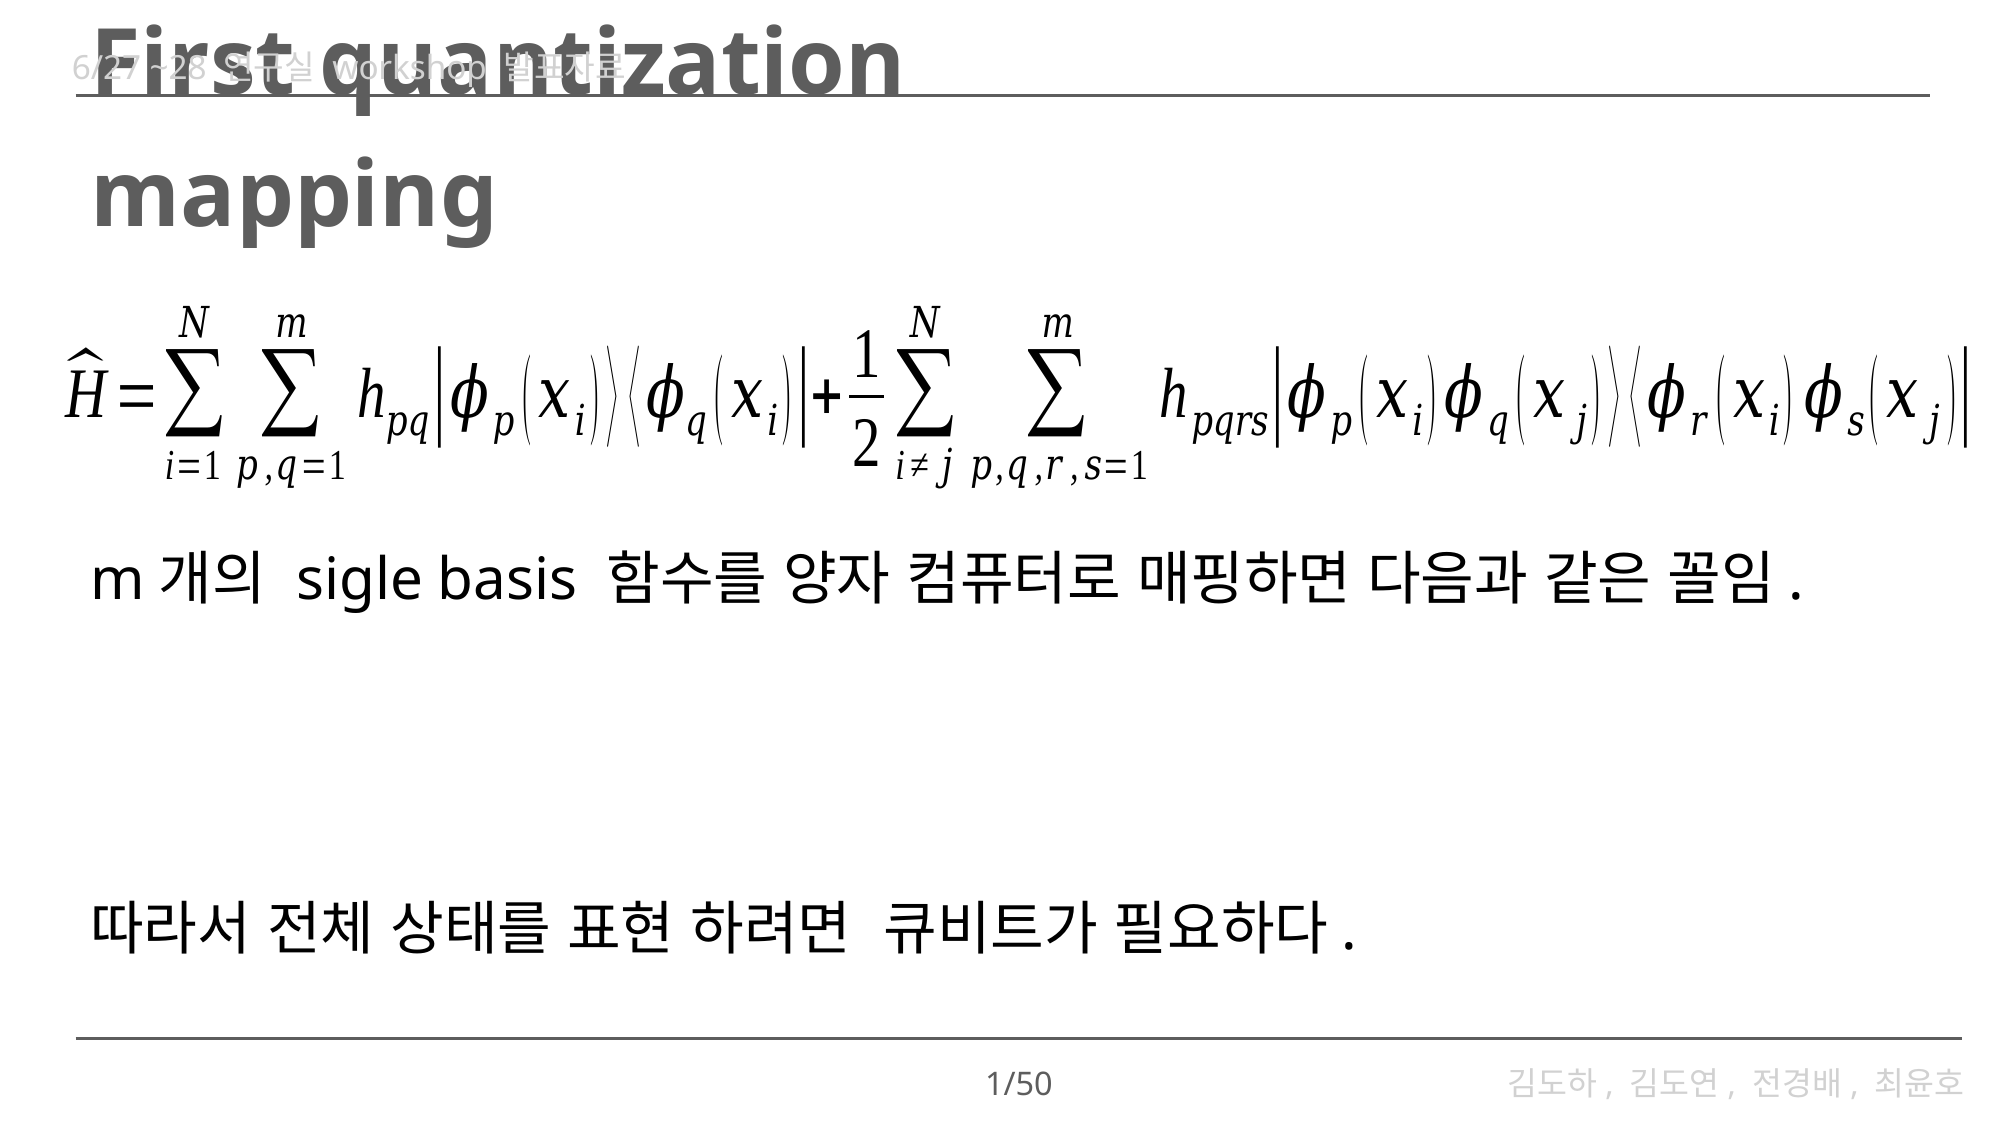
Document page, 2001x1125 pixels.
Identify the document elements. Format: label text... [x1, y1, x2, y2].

text_box 6/27 ~28 연구실 workshop 발표자료 [0, 43, 749, 120]
text_box 1/50 [969, 1059, 1068, 1111]
title First quantization mapping [75, 117, 1153, 253]
subtitle 김도하, 김도연, 전경배, 최윤호 [1487, 1059, 1985, 1111]
